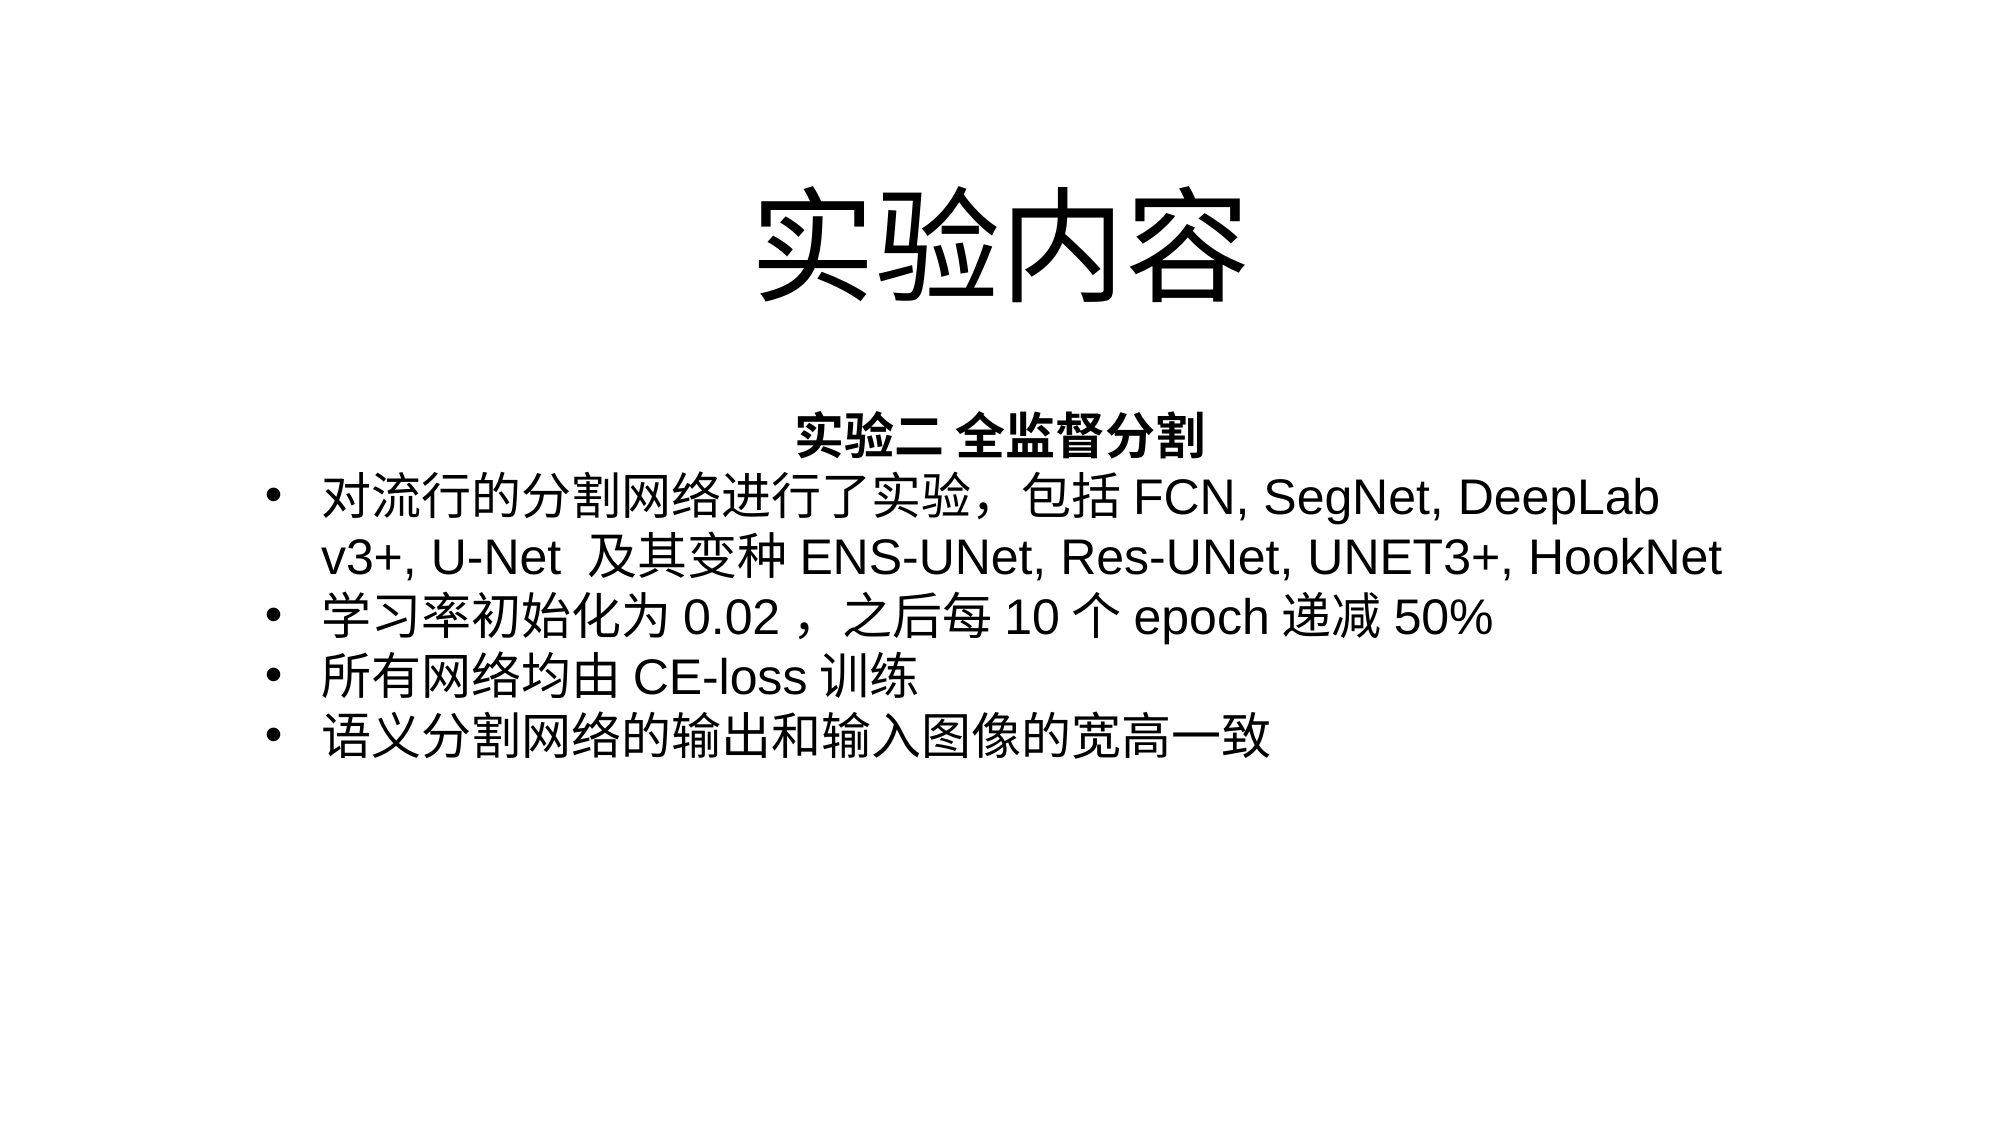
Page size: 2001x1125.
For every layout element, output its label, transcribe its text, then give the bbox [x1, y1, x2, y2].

title 实验内容 [249, 184, 1750, 327]
subtitle 实验二 全监督分割 对流行的分割网络进行了实验，包括FCN, SegNet, DeepLab v3+, U-Net 及其变种ENS-UNet, Res-UNet, UNET3+, HookNet 学习率初始化为0.02，之后每10个epoch递减50% 所有网络均由CE-loss训练 语义分割网络的输出和输入图像的宽高一致 [249, 397, 1750, 669]
